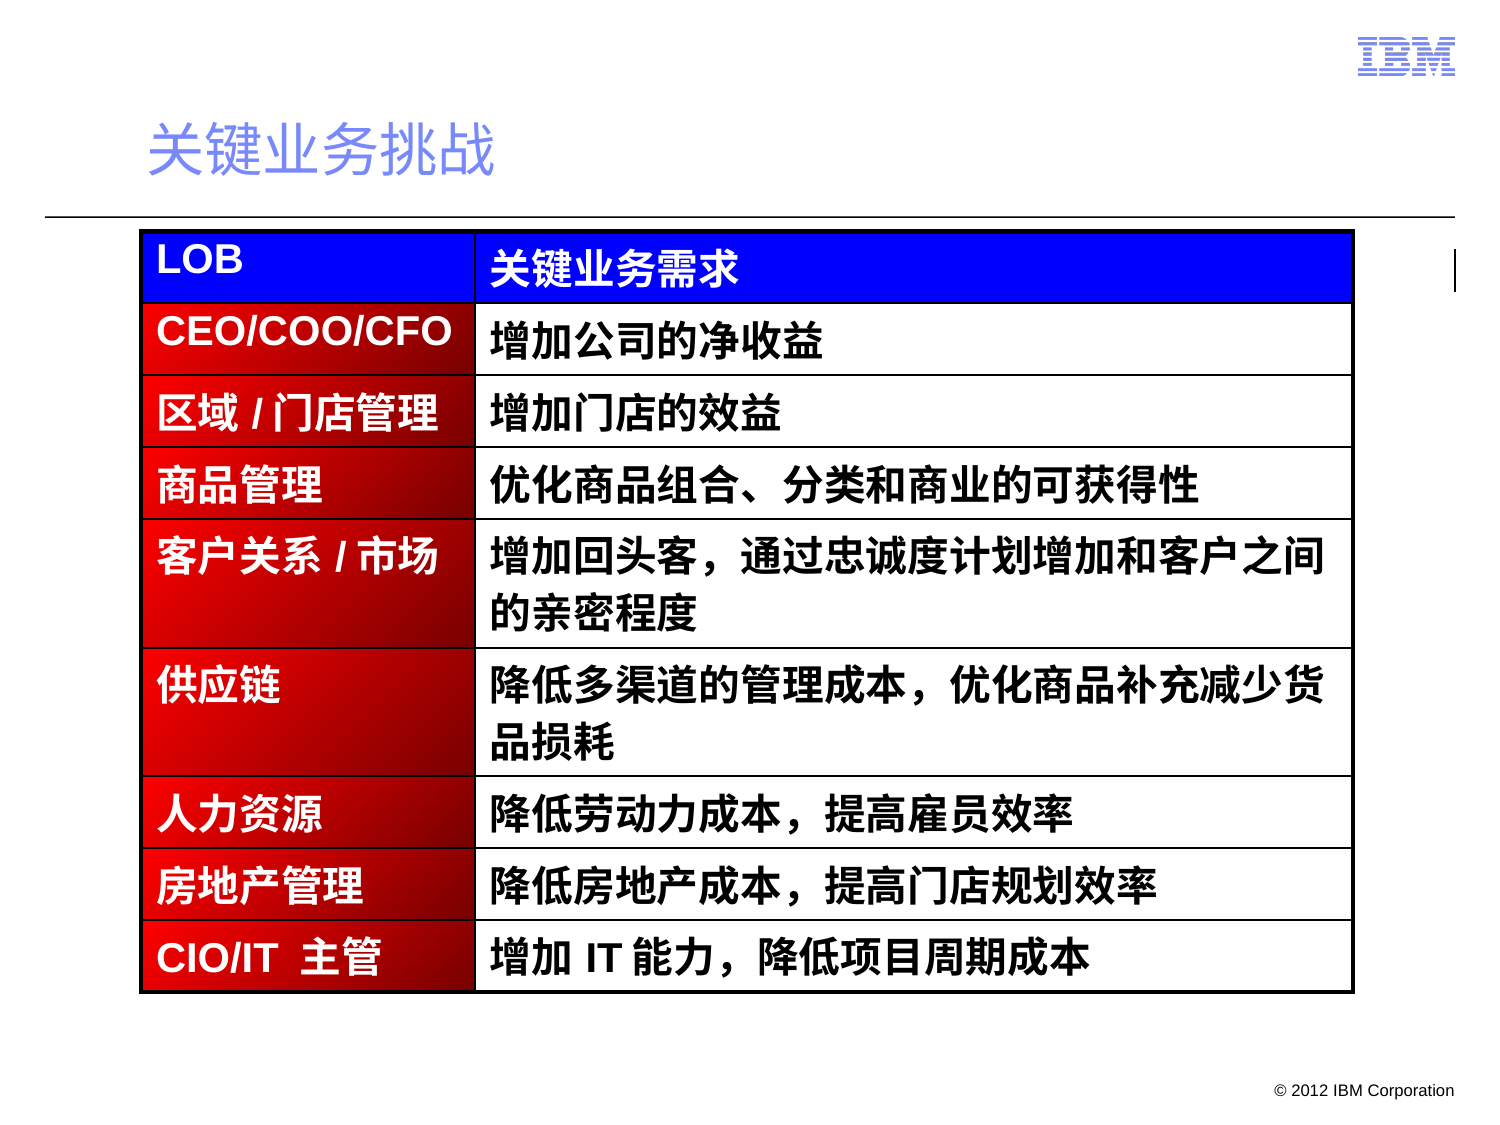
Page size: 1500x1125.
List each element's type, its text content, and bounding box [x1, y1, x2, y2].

table_cell 增加IT能力，降低项目周期成本 [476, 921, 1351, 990]
table_header LOB [143, 234, 474, 302]
table_cell 商品管理 [143, 448, 474, 518]
table_cell 降低房地产成本，提高门店规划效率 [476, 849, 1351, 919]
table_cell 房地产管理 [143, 849, 474, 919]
table_cell 增加回头客，通过忠诚度计划增加和客户之间的亲密程度 [476, 520, 1351, 647]
table_cell 优化商品组合、分类和商业的可获得性 [476, 448, 1351, 518]
table_cell 客户关系/市场 [143, 520, 474, 647]
table_cell 降低劳动力成本，提高雇员效率 [476, 777, 1351, 847]
table_cell 供应链 [143, 649, 474, 775]
table_cell 降低多渠道的管理成本，优化商品补充减少货品损耗 [476, 649, 1351, 775]
table_cell 区域/门店管理 [143, 376, 474, 446]
table_header 关键业务需求 [476, 234, 1351, 302]
table_cell CIO/IT 主管 [143, 921, 474, 990]
picture [1376, 37, 1455, 76]
table_cell 增加公司的净收益 [476, 304, 1351, 374]
title 关键业务挑战 [131, 37, 1376, 193]
table_cell CEO/COO/CFO [143, 304, 474, 374]
table_cell 人力资源 [143, 777, 474, 847]
table_cell 增加门店的效益 [476, 376, 1351, 446]
